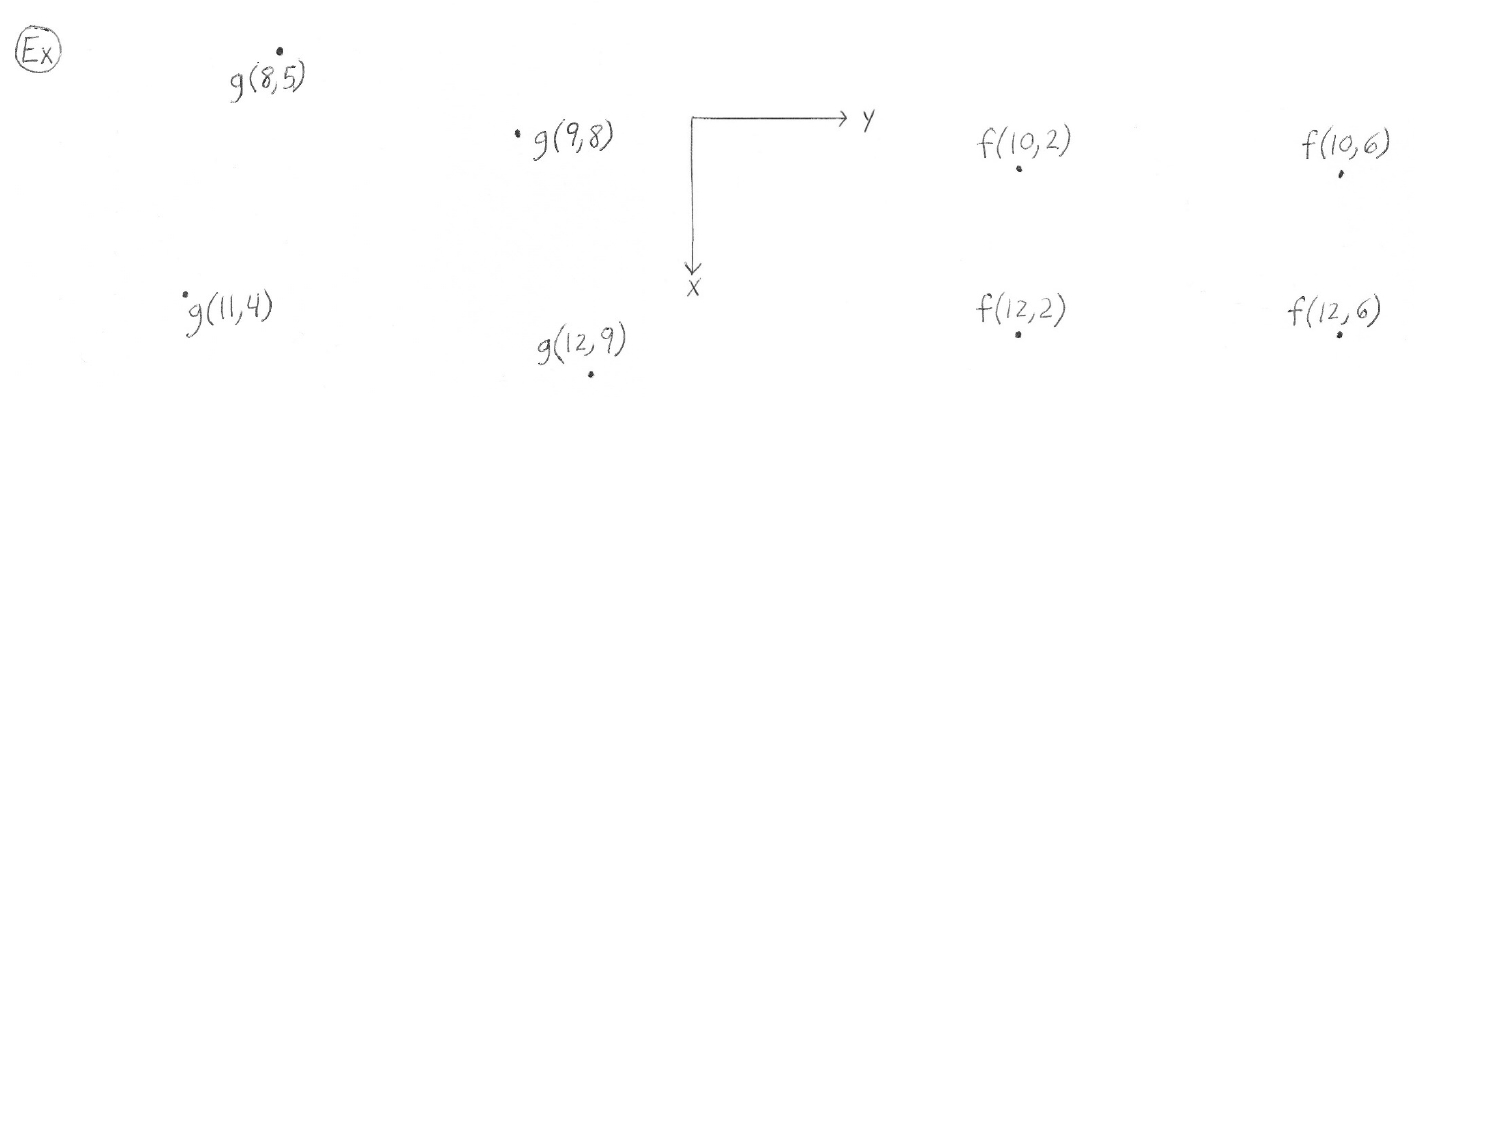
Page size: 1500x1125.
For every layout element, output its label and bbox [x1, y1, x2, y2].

picture [659, 104, 897, 304]
picture [14, 0, 646, 398]
picture [959, 104, 1414, 370]
